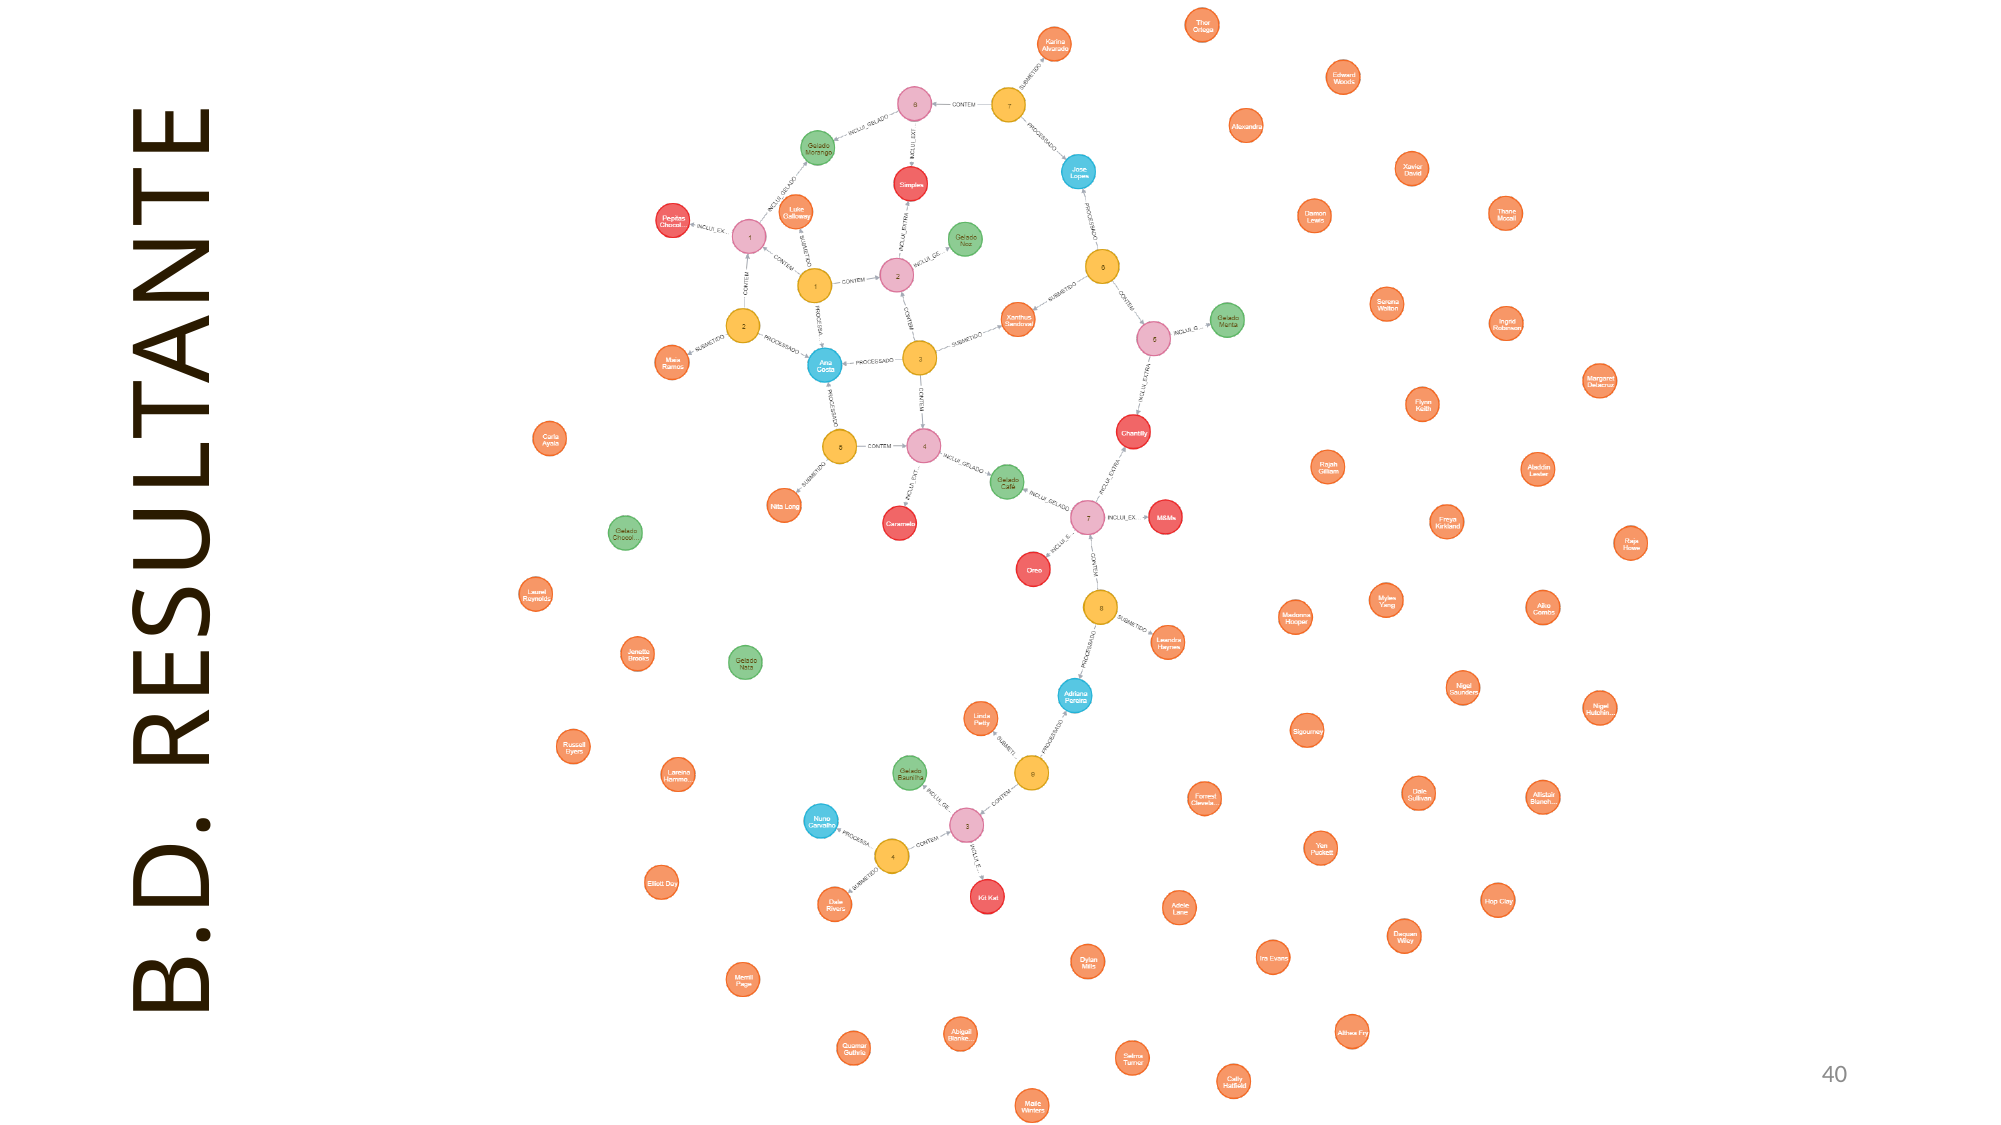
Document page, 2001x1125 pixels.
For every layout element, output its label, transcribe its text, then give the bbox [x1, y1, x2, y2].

picture [516, 5, 1650, 1125]
text_box B.d. resultante [57, 0, 240, 1125]
slide_number 40 [1650, 1042, 1863, 1103]
